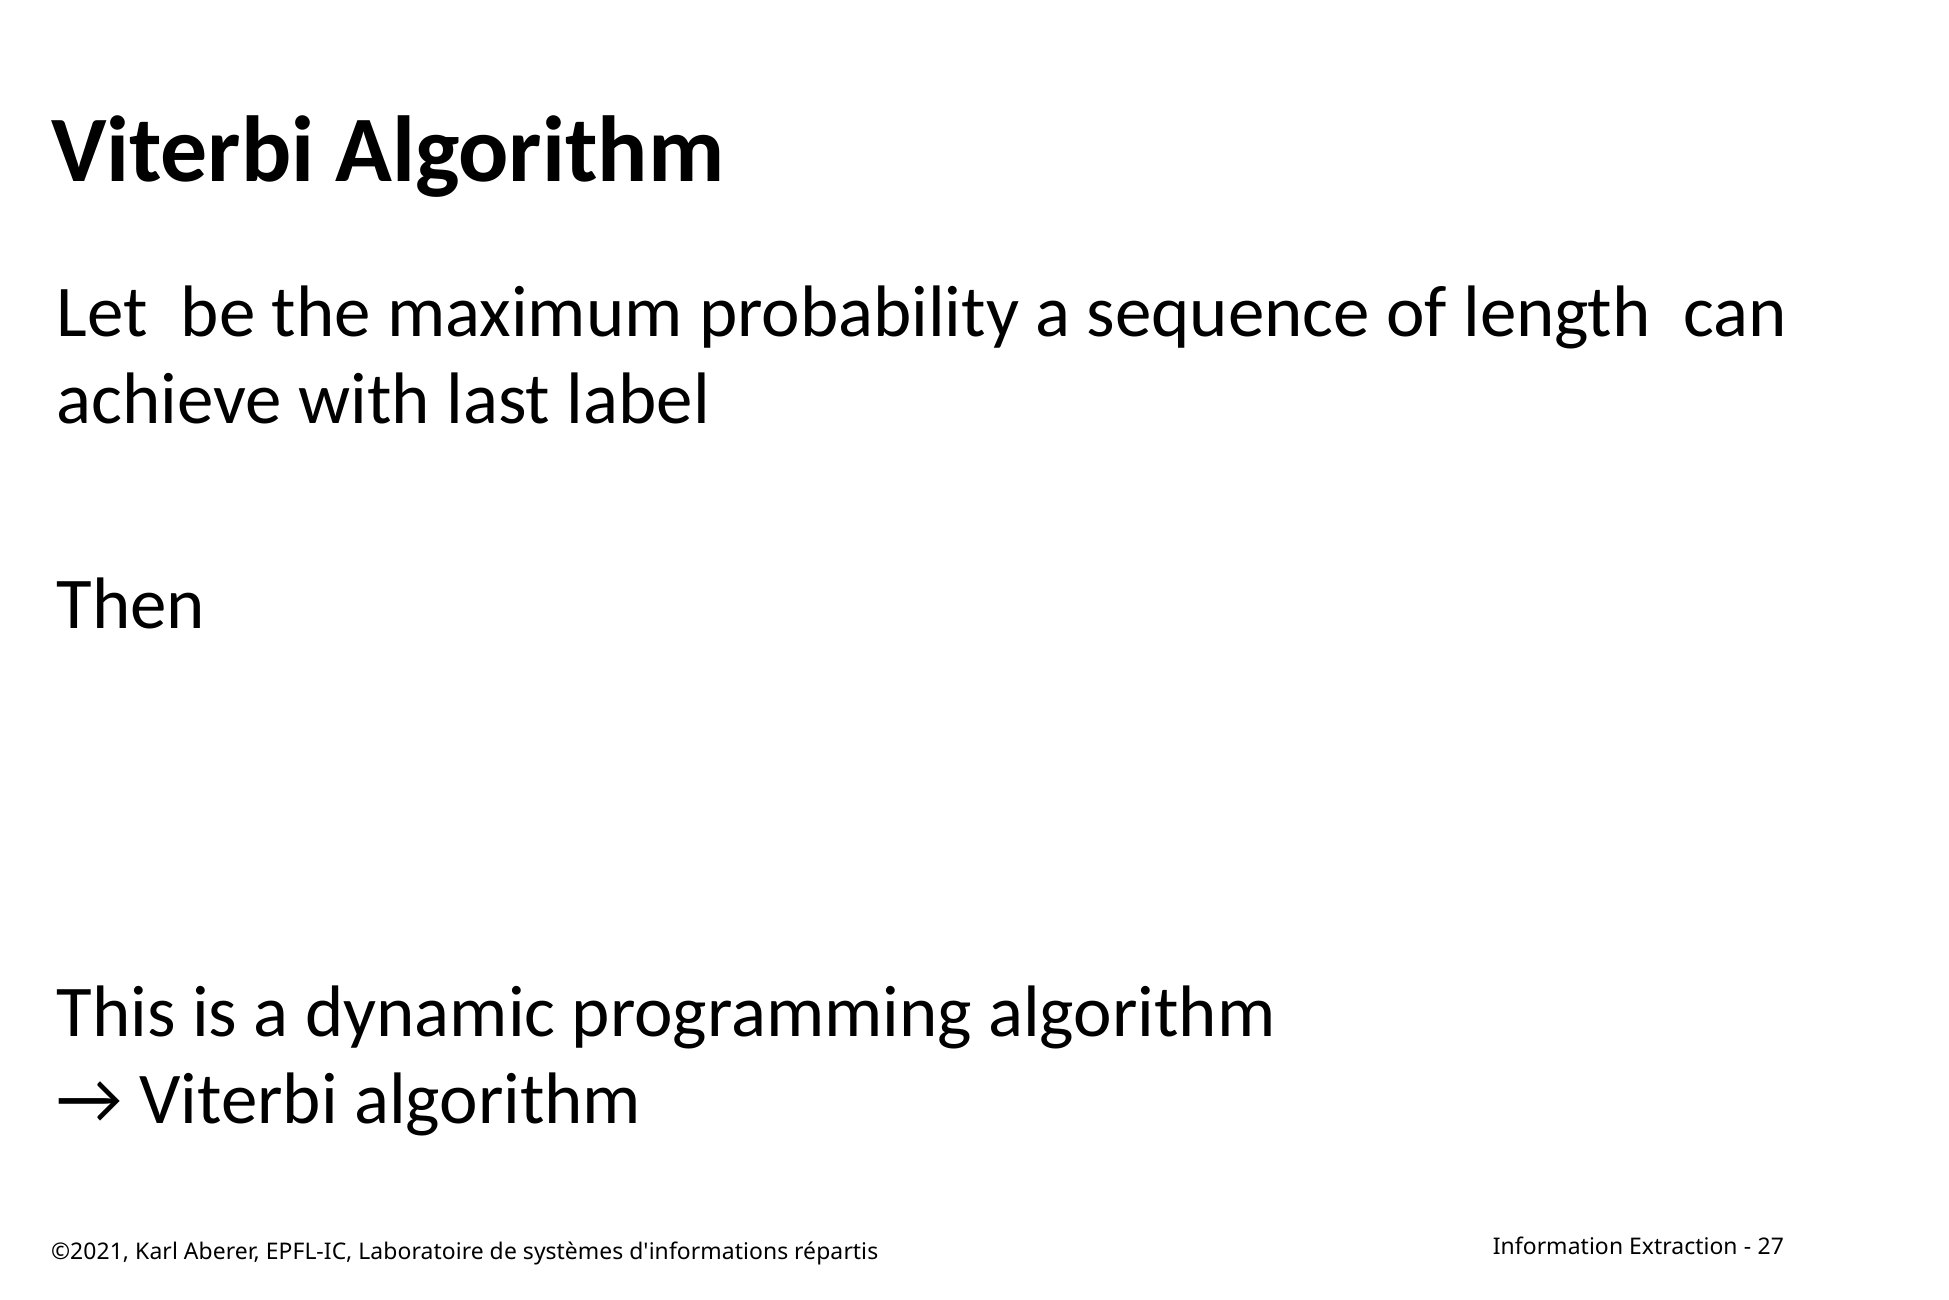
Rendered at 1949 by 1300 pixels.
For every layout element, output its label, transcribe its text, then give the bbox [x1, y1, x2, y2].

title Viterbi Algorithm [32, 57, 1803, 232]
footer ©2021, Karl Aberer, EPFL-IC, Laboratoire de systèmes d'informations répartis [32, 1227, 1284, 1271]
